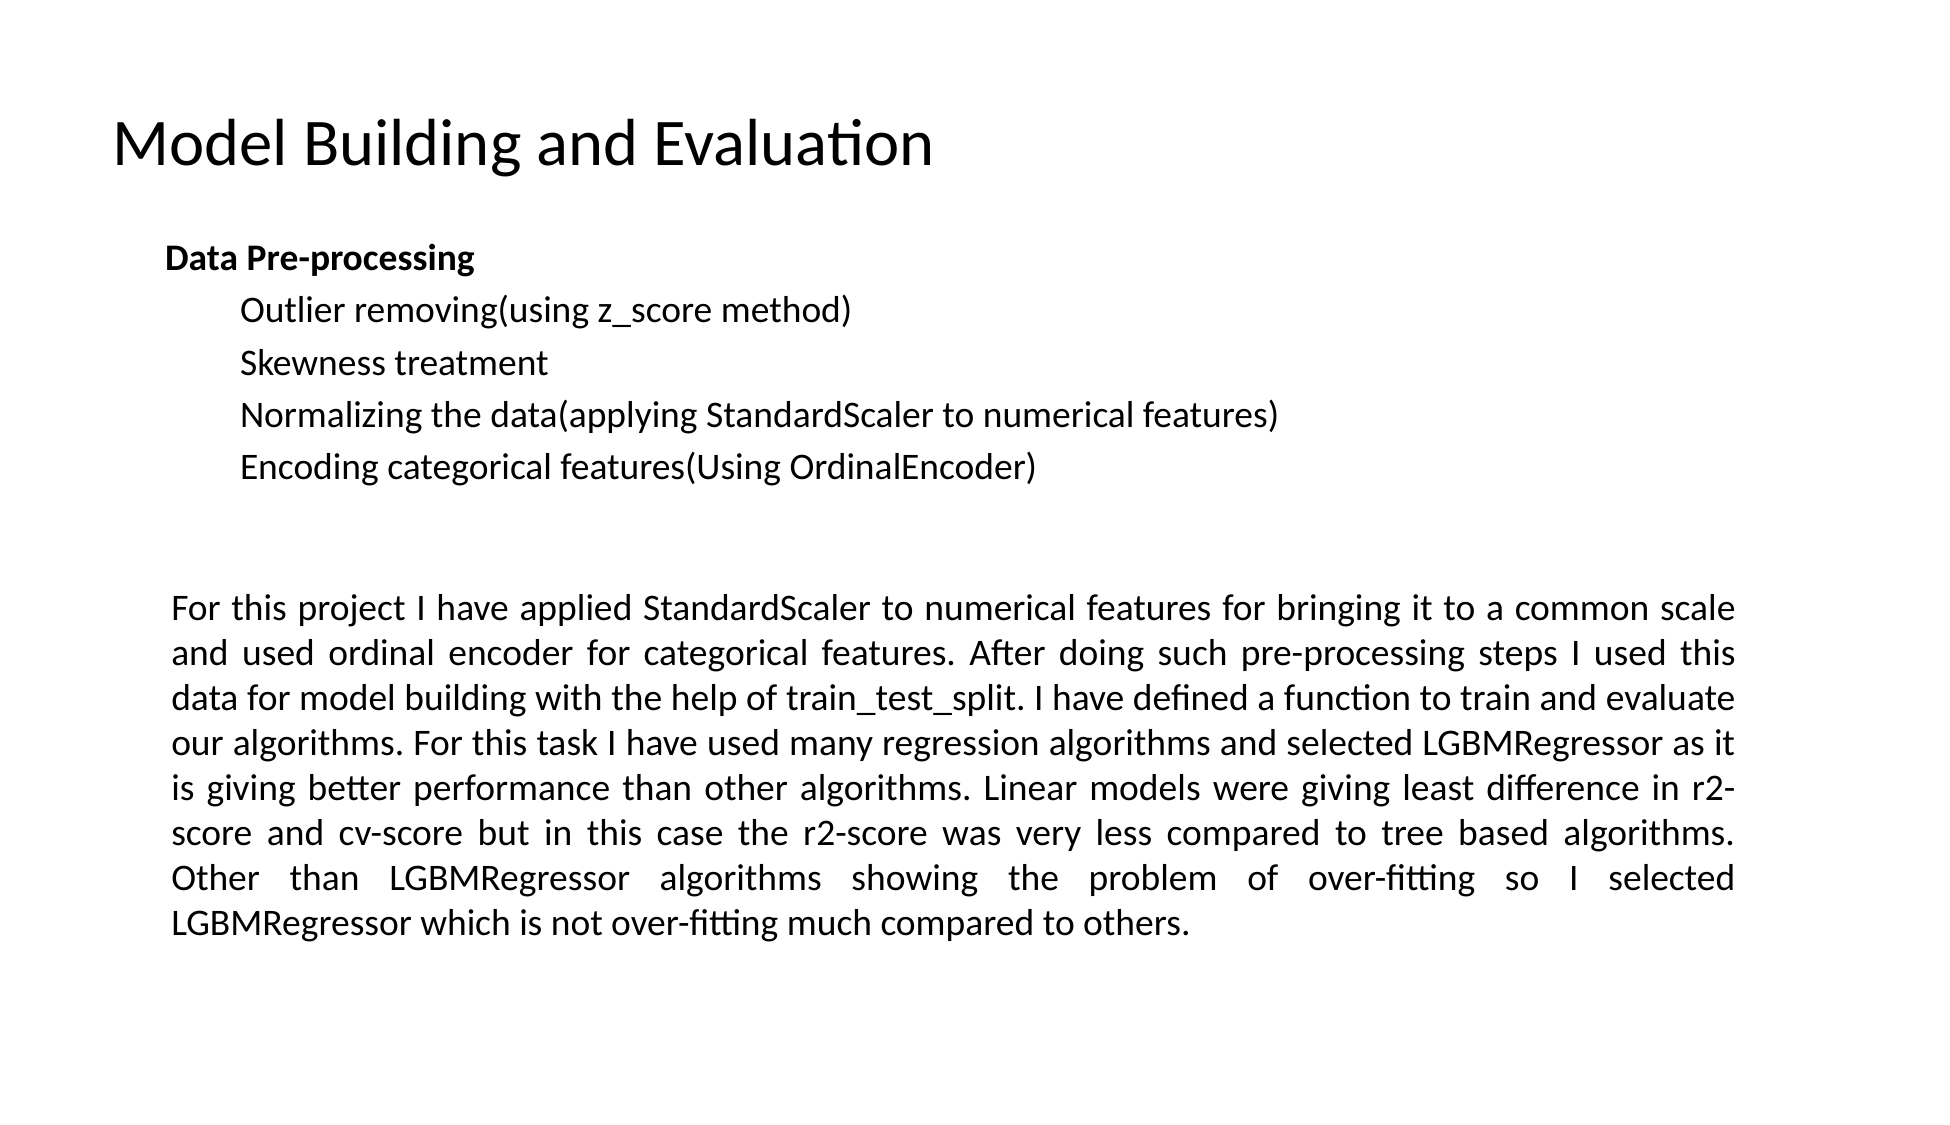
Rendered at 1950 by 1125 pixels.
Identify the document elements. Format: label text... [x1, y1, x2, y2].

list Data Pre-processing Outlier removing(using z_score method) Skewness treatment Normalizing the data(applying StandardScaler to numerical features) Encoding categorical features(Using OrdinalEncoder) [150, 224, 1628, 525]
list For this project I have applied StandardScaler to numerical features for bringing it to a common scale and used ordinal encoder for categorical features. After doing such pre-processing steps I used this data for model building with the help of train_test_split. I have defined a function to train and evaluate our algorithms. For this task I have used many regression algorithms and selected LGBMRegressor as it is giving better performance than other algorithms. Linear models were giving least difference in r2-score and cv-score but in this case the r2-score was very less compared to tree based algorithms. Other than LGBMRegressor algorithms showing the problem of over-fitting so I selected LGBMRegressor which is not over-fitting much compared to others. [99, 575, 1753, 1030]
title Model Building and Evaluation [97, 45, 1853, 233]
